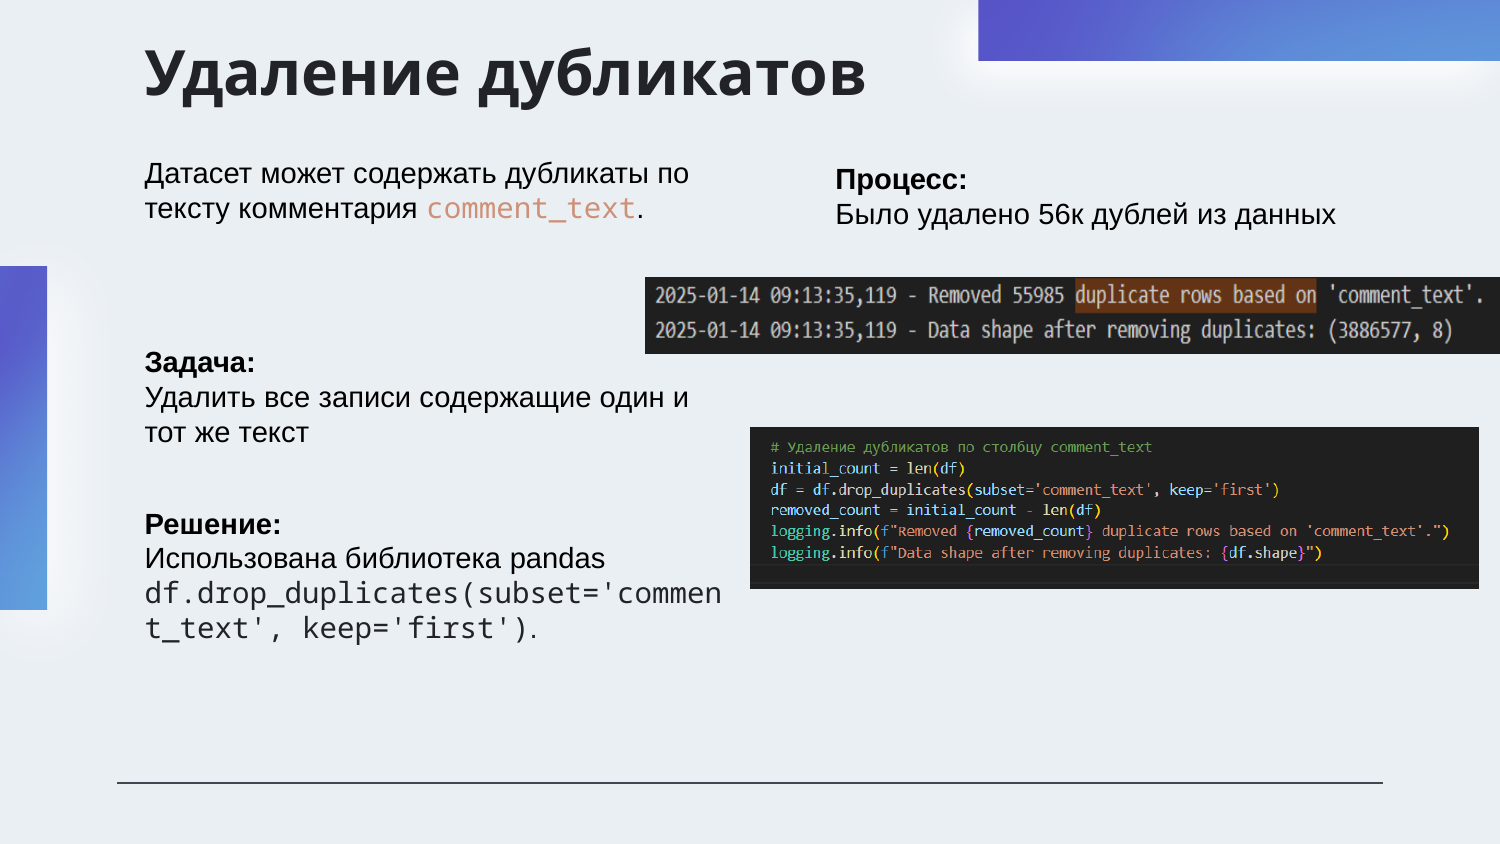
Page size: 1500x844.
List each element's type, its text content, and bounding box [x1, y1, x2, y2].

text_box Процесс: Было удалено 56к дублей из данных [820, 145, 1441, 275]
text_box Задача: Удалить все записи содержащие один и тот же текст [129, 328, 750, 489]
text_box Решение: Использована библиотека pandas df.drop_duplicates(subset='comment_text', keep='first'). [129, 489, 750, 652]
picture [644, 277, 1500, 355]
text_box Датасет может содержать дубликаты по тексту комментария comment_text. [129, 139, 750, 301]
title Удаление дубликатов [129, 17, 1394, 112]
picture [749, 427, 1480, 590]
picture [978, 0, 1500, 61]
picture [0, 266, 48, 610]
